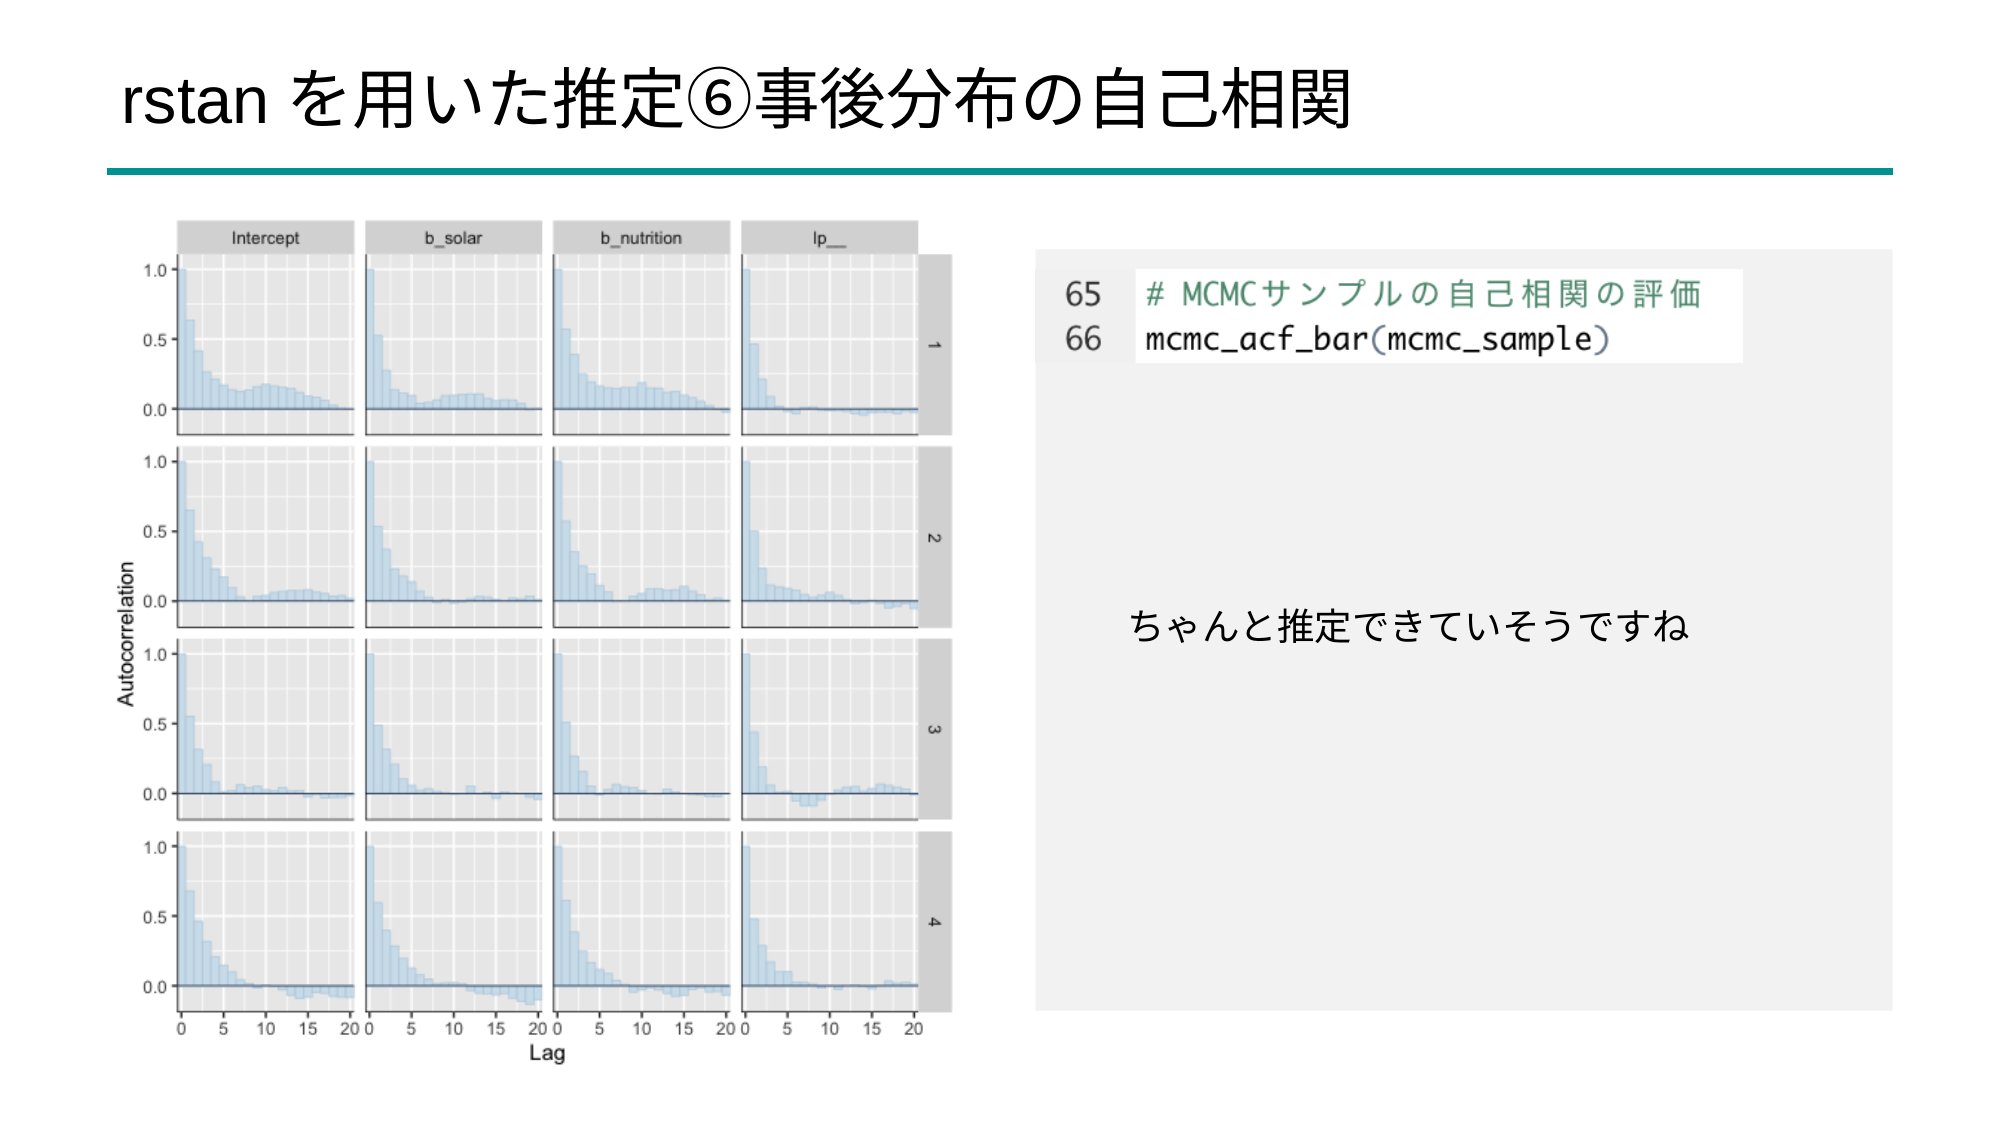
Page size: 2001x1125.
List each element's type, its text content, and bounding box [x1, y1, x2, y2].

text_box [1035, 248, 1894, 1012]
text_box ちゃんと推定できていそうですね [1112, 595, 1705, 656]
picture [1035, 269, 1743, 363]
picture [107, 210, 963, 1075]
text_box rstanを用いた推定⑥事後分布の自己相関 [107, 49, 1563, 145]
